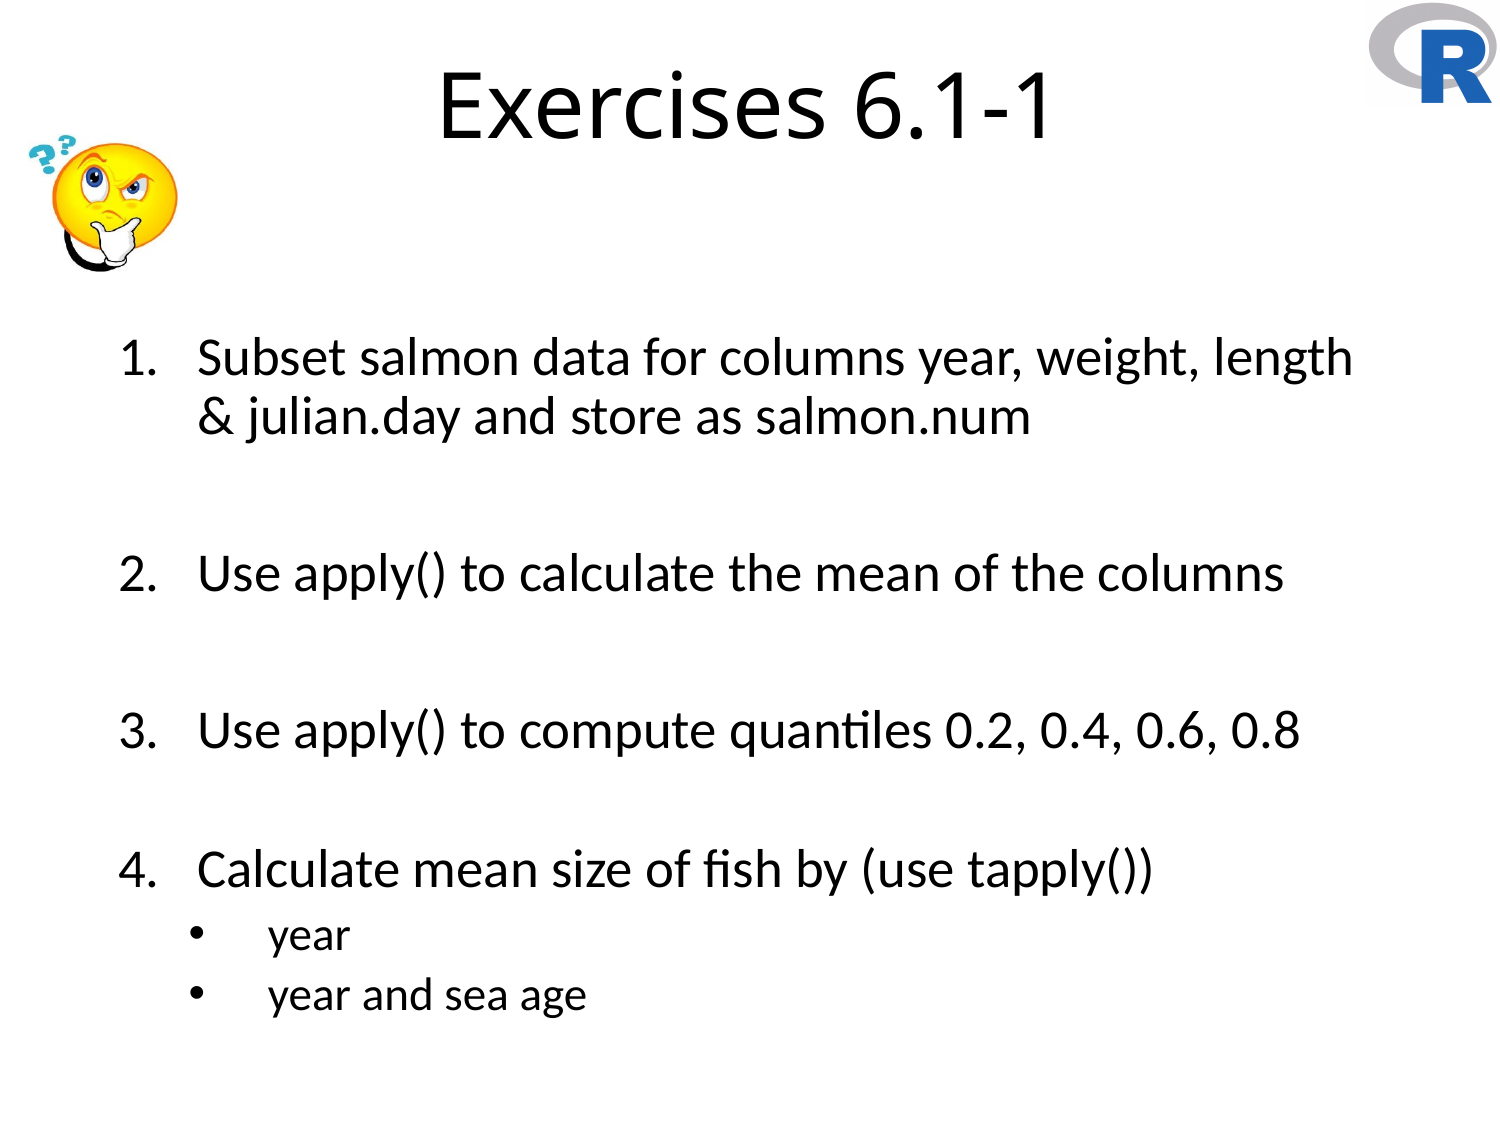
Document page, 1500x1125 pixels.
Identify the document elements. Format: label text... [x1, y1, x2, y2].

title Exercises 6.1-1 [0, 0, 1500, 218]
picture [1365, 0, 1500, 107]
picture [28, 134, 178, 272]
list Subset salmon data for columns year, weight, length & julian.day and store as salmon.num Use apply() to calculate the mean of the columns Use apply() to compute quantiles 0.2, 0.4, 0.6, 0.8 Calculate mean size of fish by (use tapply()) year year and sea age [103, 321, 1397, 1035]
